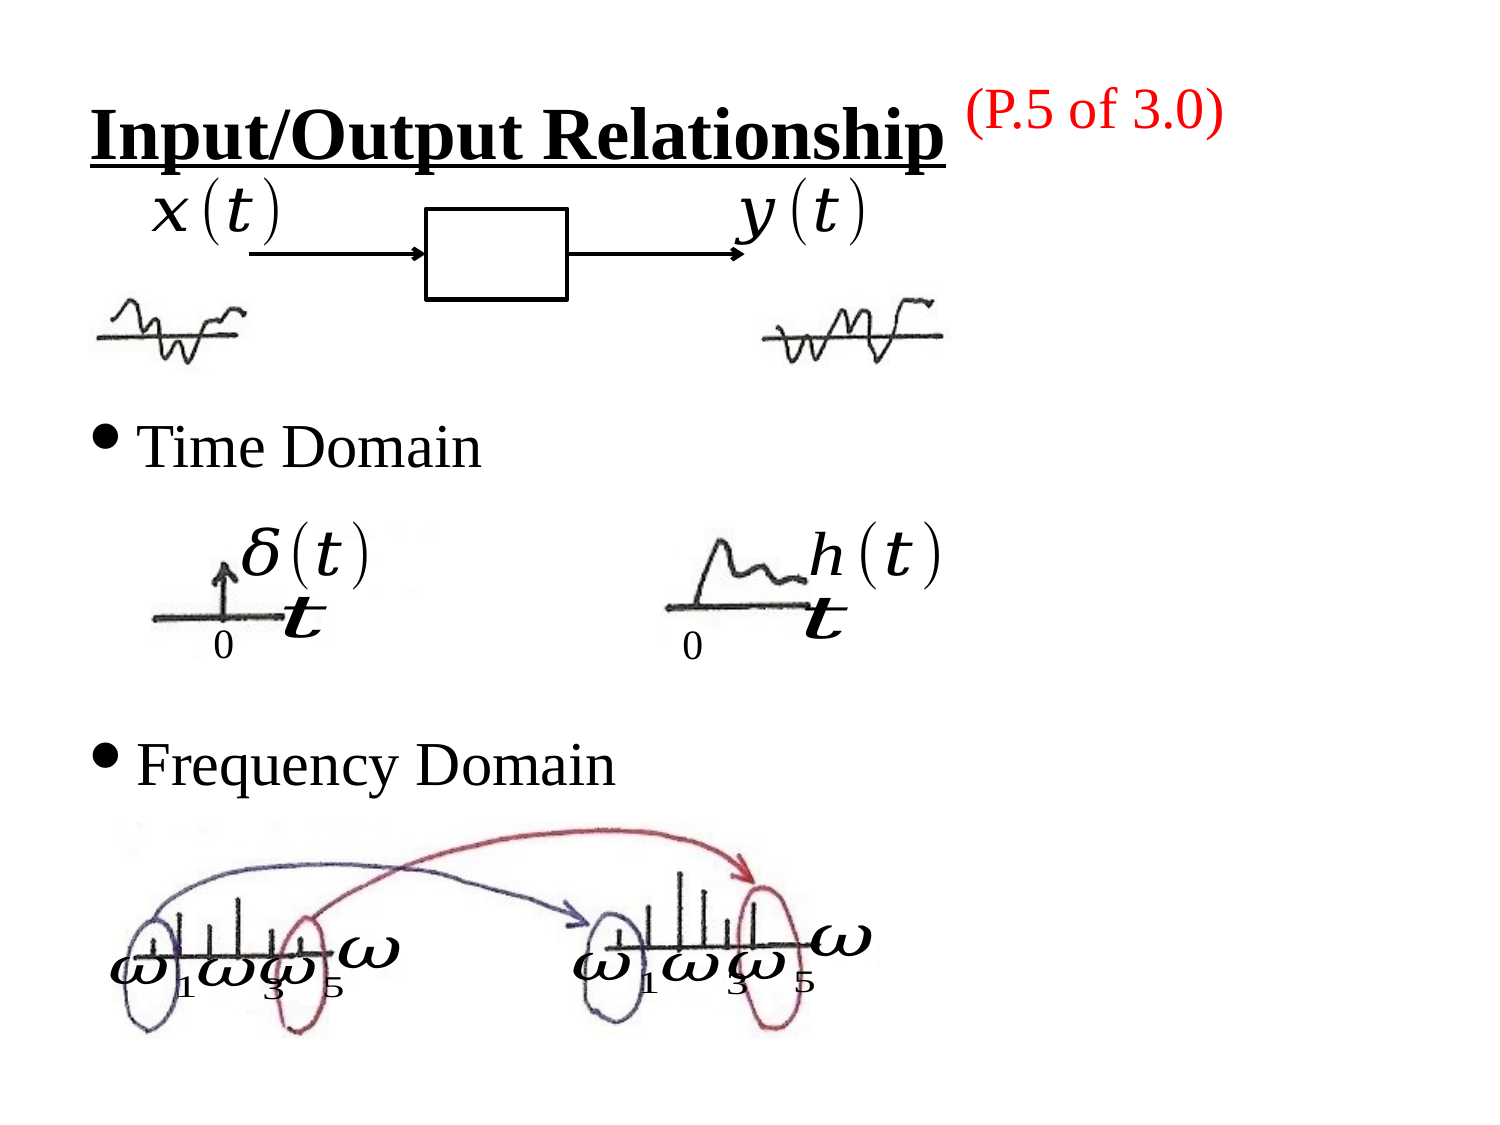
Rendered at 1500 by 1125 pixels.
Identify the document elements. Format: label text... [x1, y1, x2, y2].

picture [758, 283, 951, 381]
picture [113, 822, 881, 1039]
text_box Time Domain [0, 397, 1500, 487]
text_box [135, 516, 945, 676]
text_box Frequency Domain [0, 716, 668, 806]
text_box Input/Output Relationship [0, 0, 1500, 182]
picture [88, 290, 251, 374]
text_box (P.5 of 3.0) [950, 63, 1424, 148]
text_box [147, 172, 869, 300]
